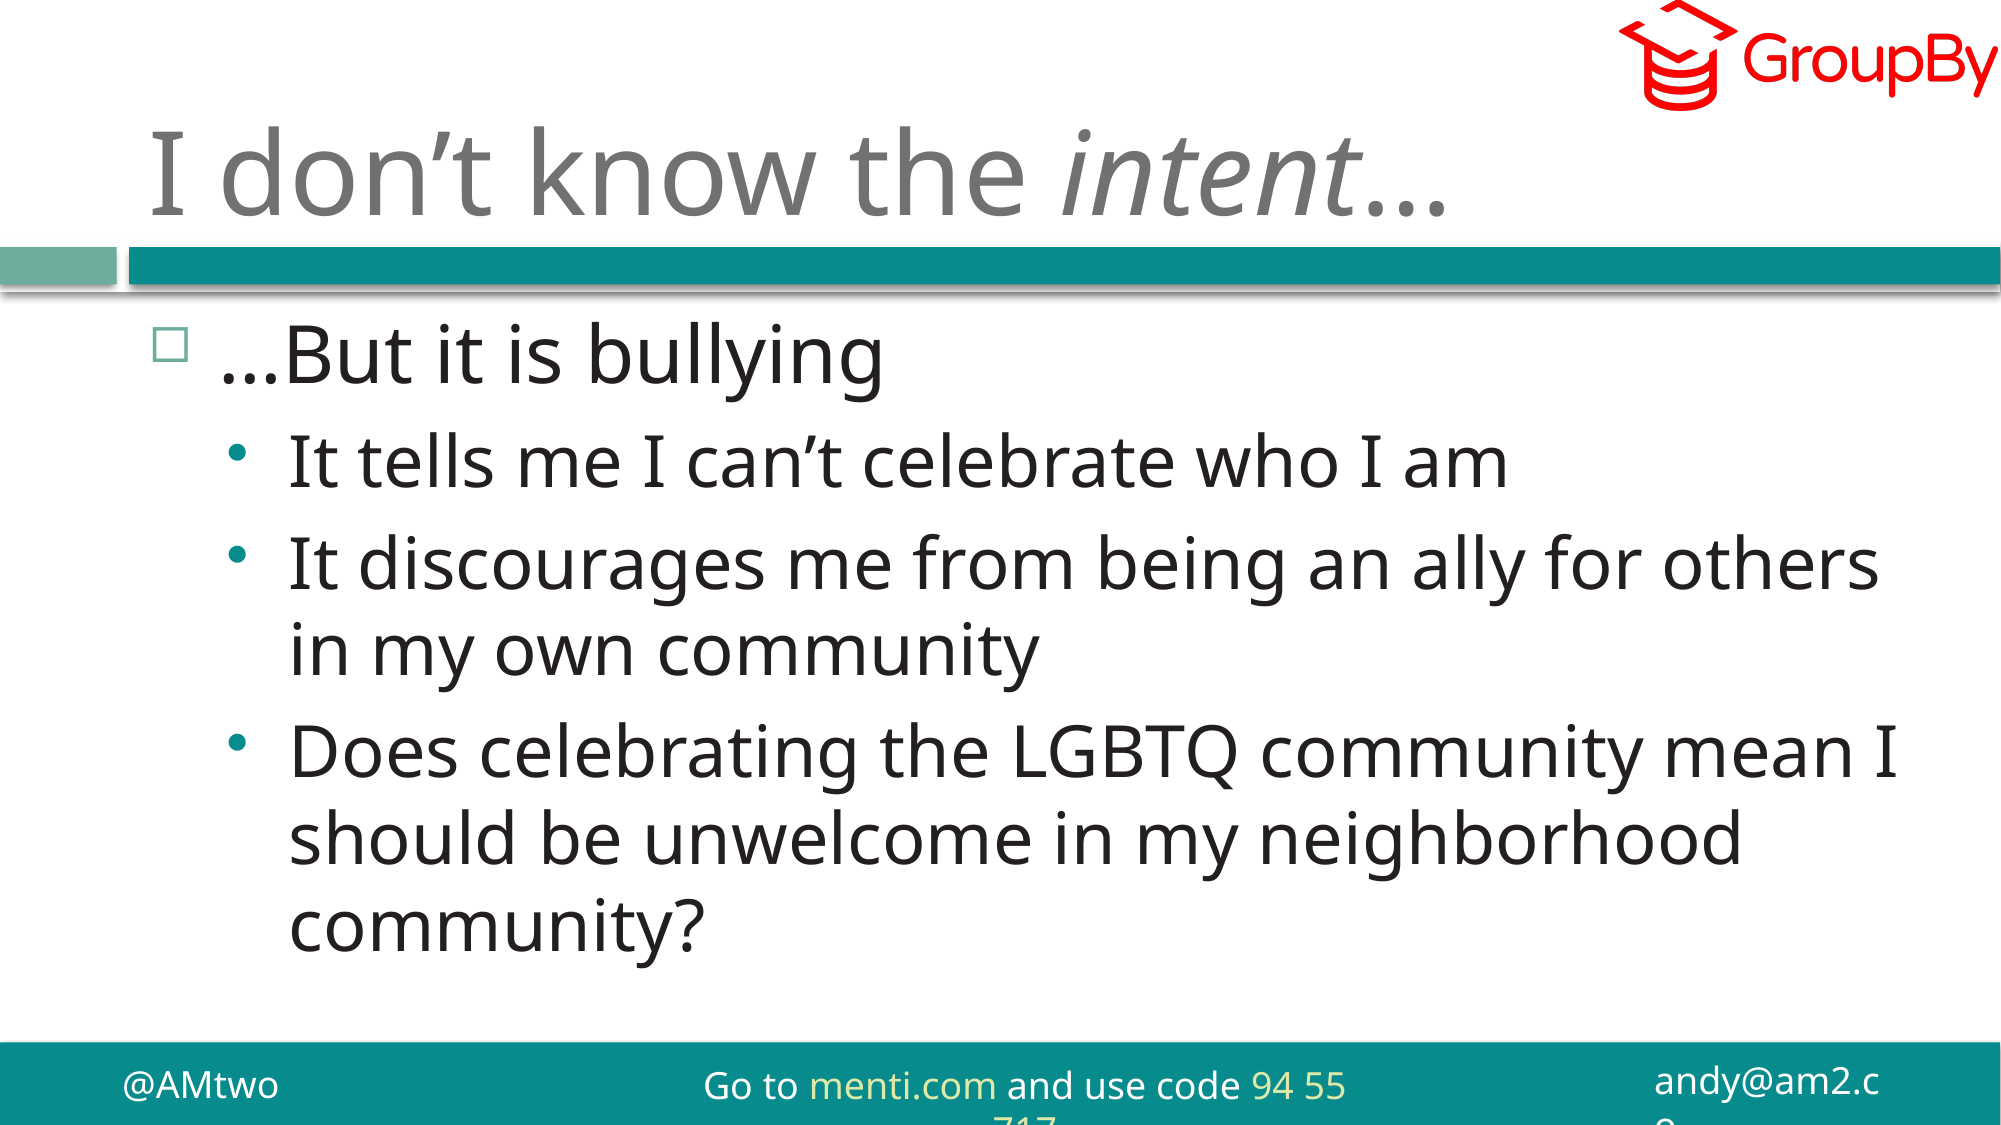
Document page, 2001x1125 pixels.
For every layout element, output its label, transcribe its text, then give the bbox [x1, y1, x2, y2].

picture [1619, 0, 1998, 111]
list …But it is bullying It tells me I can’t celebrate who I am It discourages me from being an ally for others in my own community Does celebrating the LGBTQ community mean I should be unwelcome in my neighborhood community? [133, 295, 1918, 1028]
title I don’t know the intent… [133, 25, 1984, 246]
